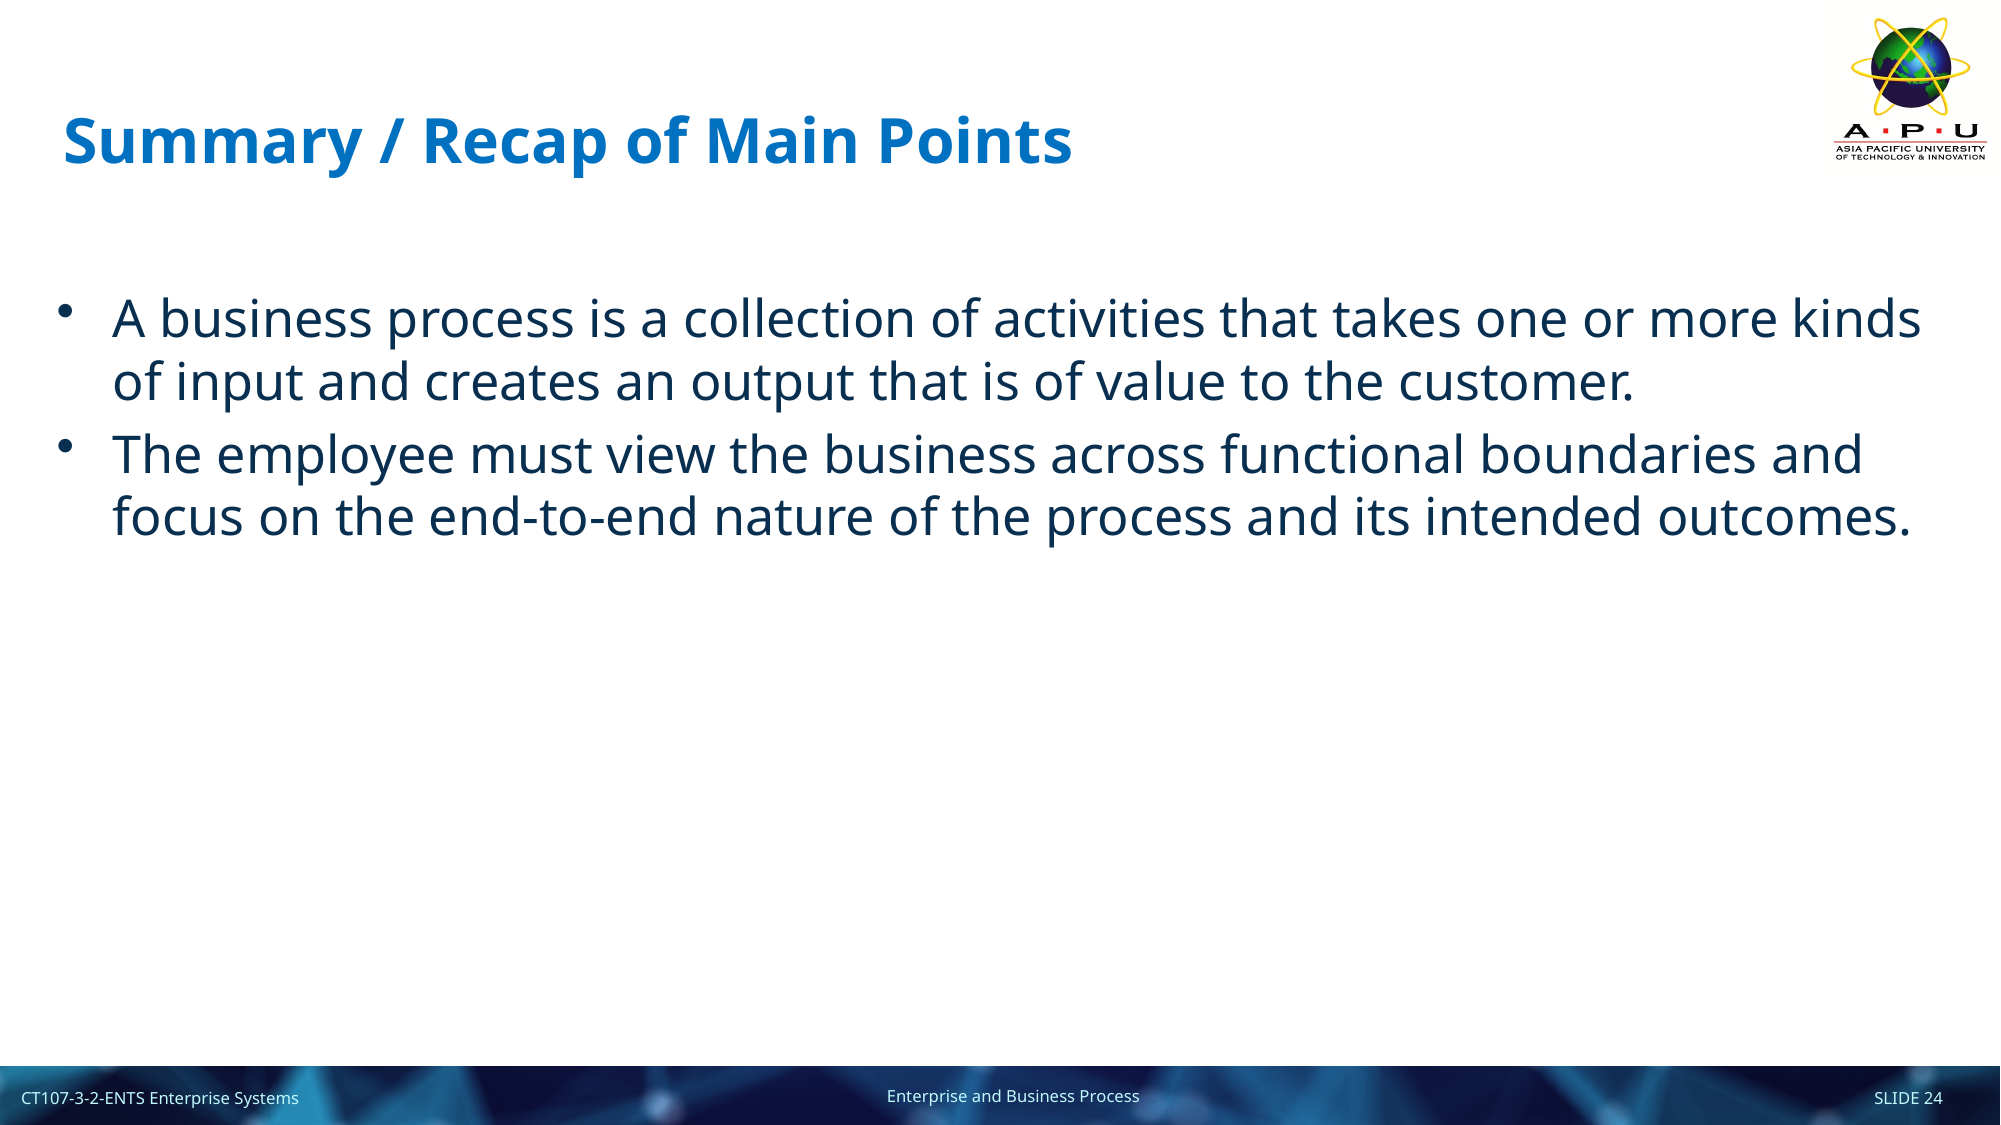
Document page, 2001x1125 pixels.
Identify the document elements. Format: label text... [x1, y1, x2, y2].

list A business process is a collection of activities that takes one or more kinds of input and creates an output that is of value to the customer. The employee must view the business across functional boundaries and focus on the end-to-end nature of the process and its intended outcomes. [41, 278, 1969, 1021]
picture [0, 1066, 2000, 1125]
picture [1822, 0, 2000, 178]
title Summary / Recap of Main Points [48, 45, 1764, 233]
